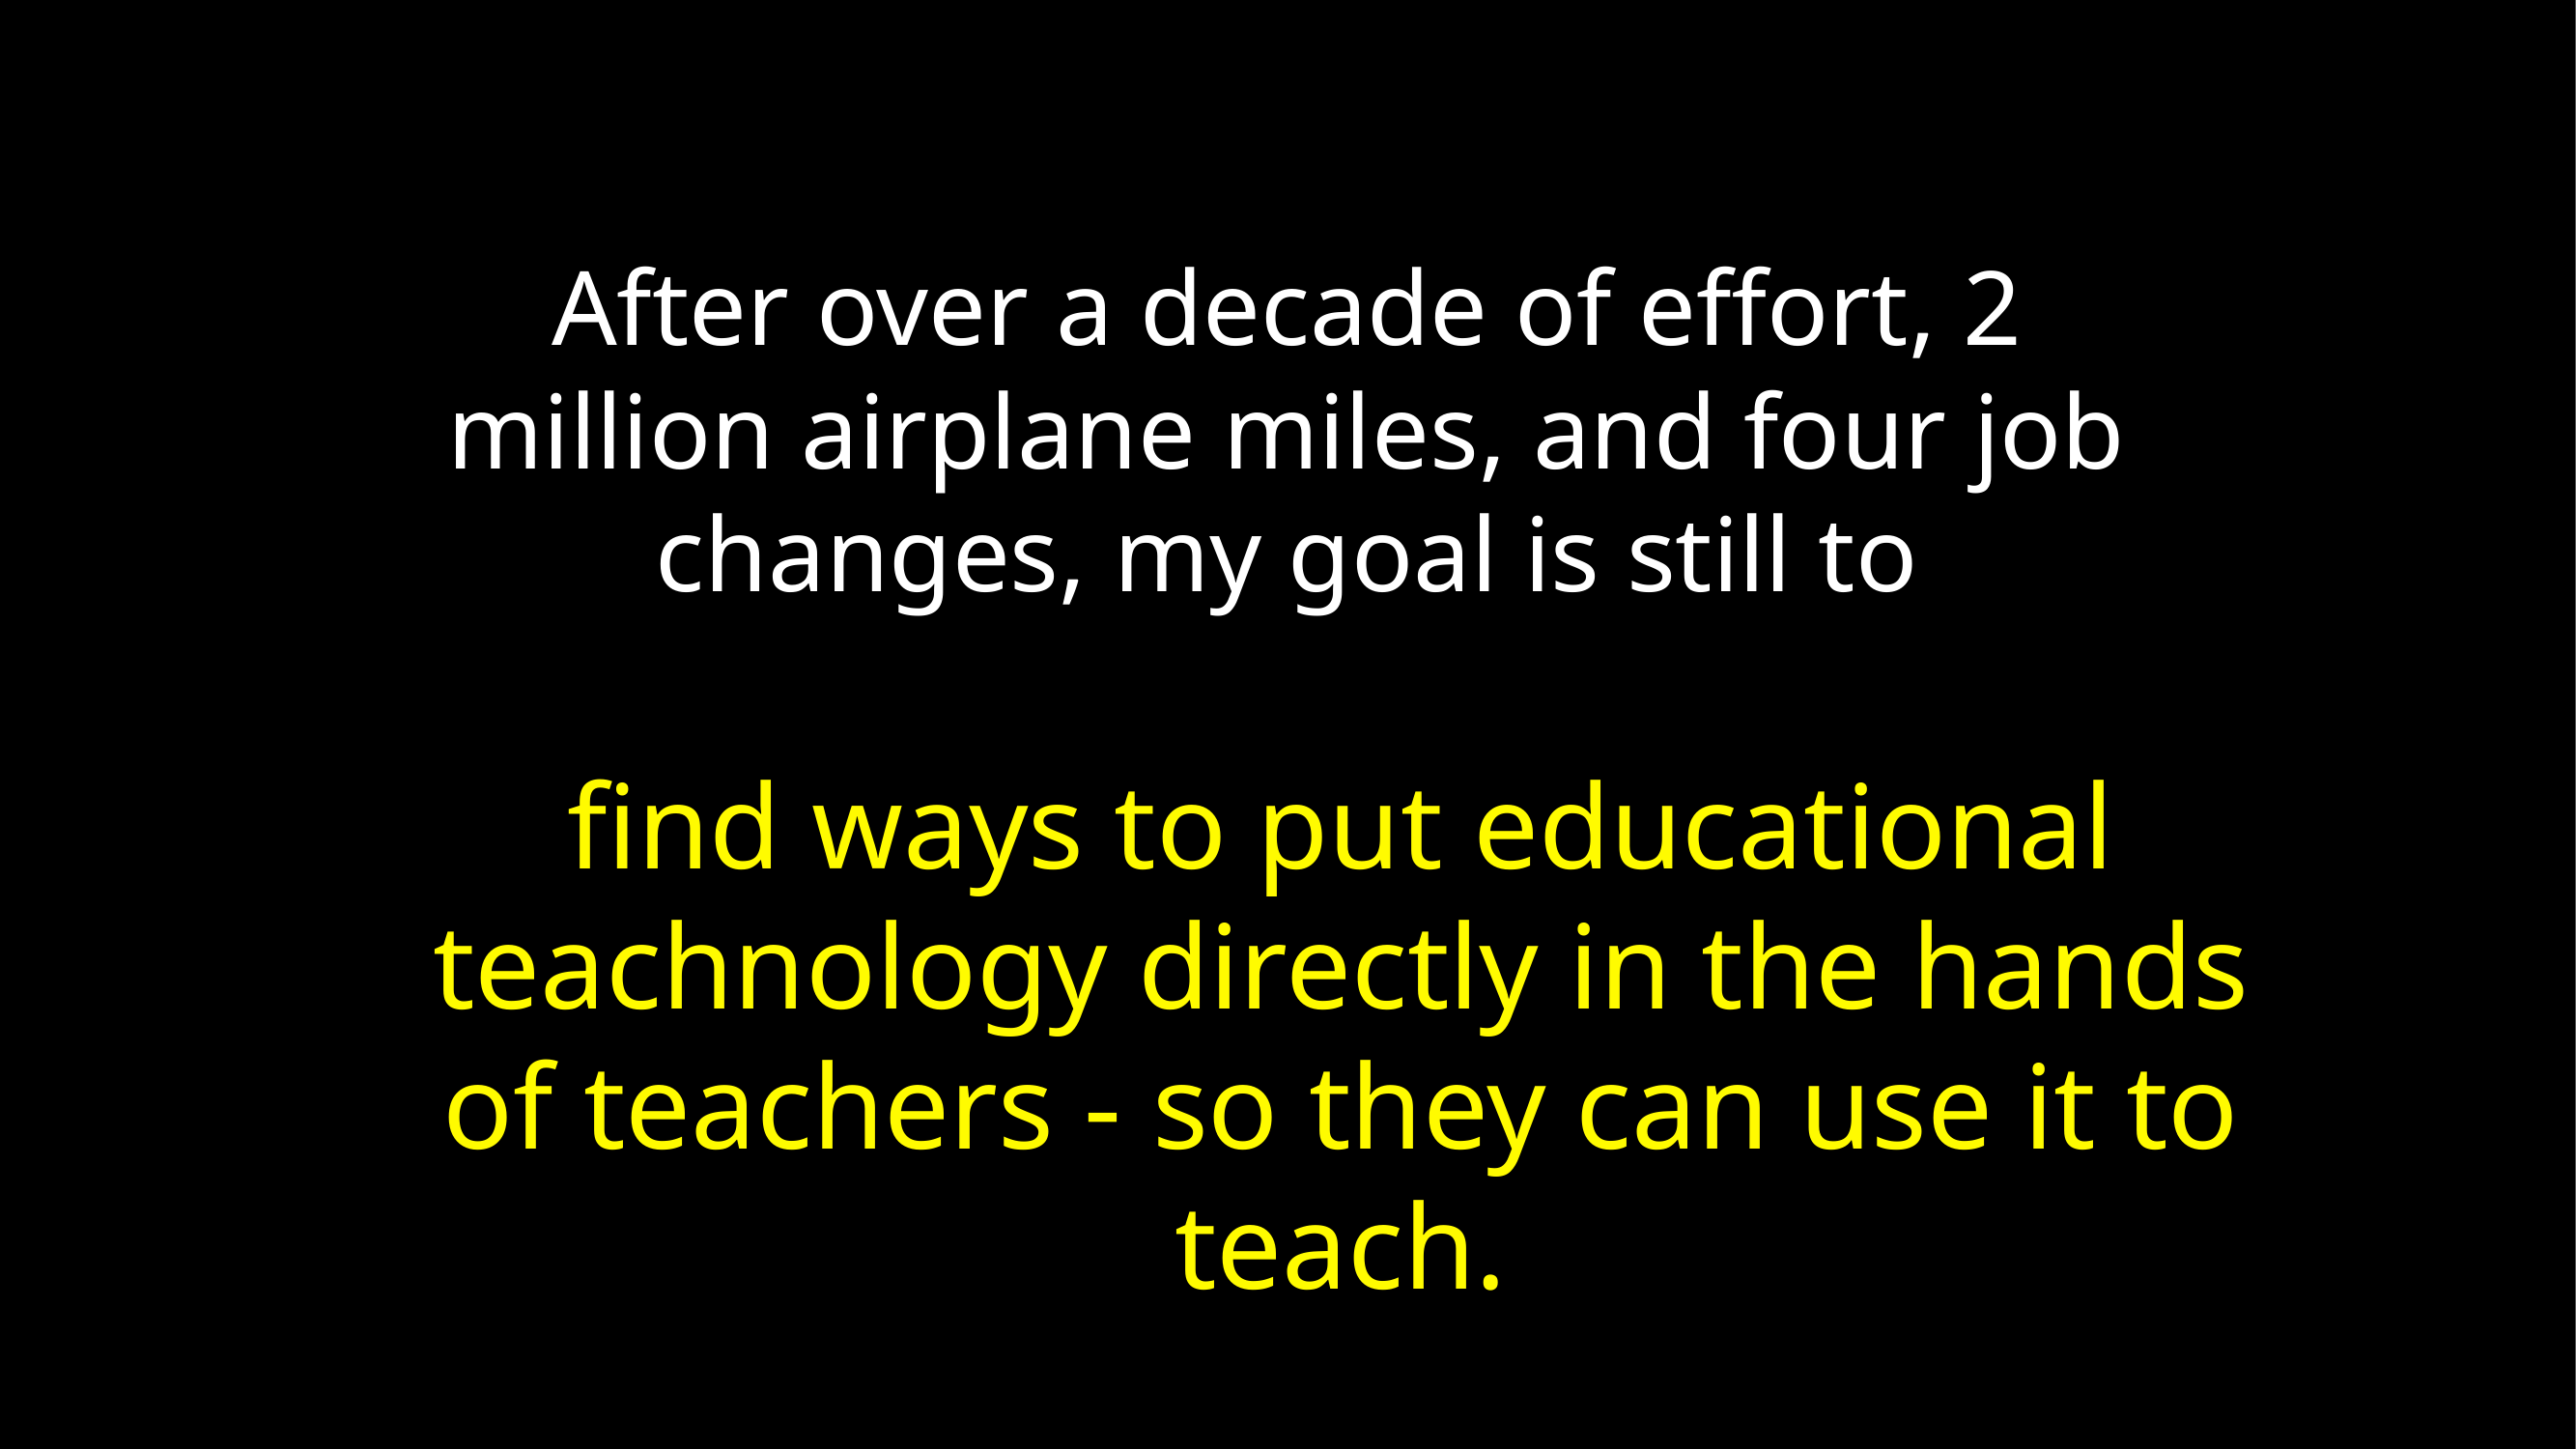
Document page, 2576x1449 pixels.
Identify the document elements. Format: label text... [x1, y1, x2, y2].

text_box After over a decade of effort, 2 million airplane miles, and four job changes, my goal is still to [434, 235, 2141, 621]
text_box find ways to put educational teachnology directly in the hands of teachers - so they can use it to teach. [392, 744, 2290, 1321]
